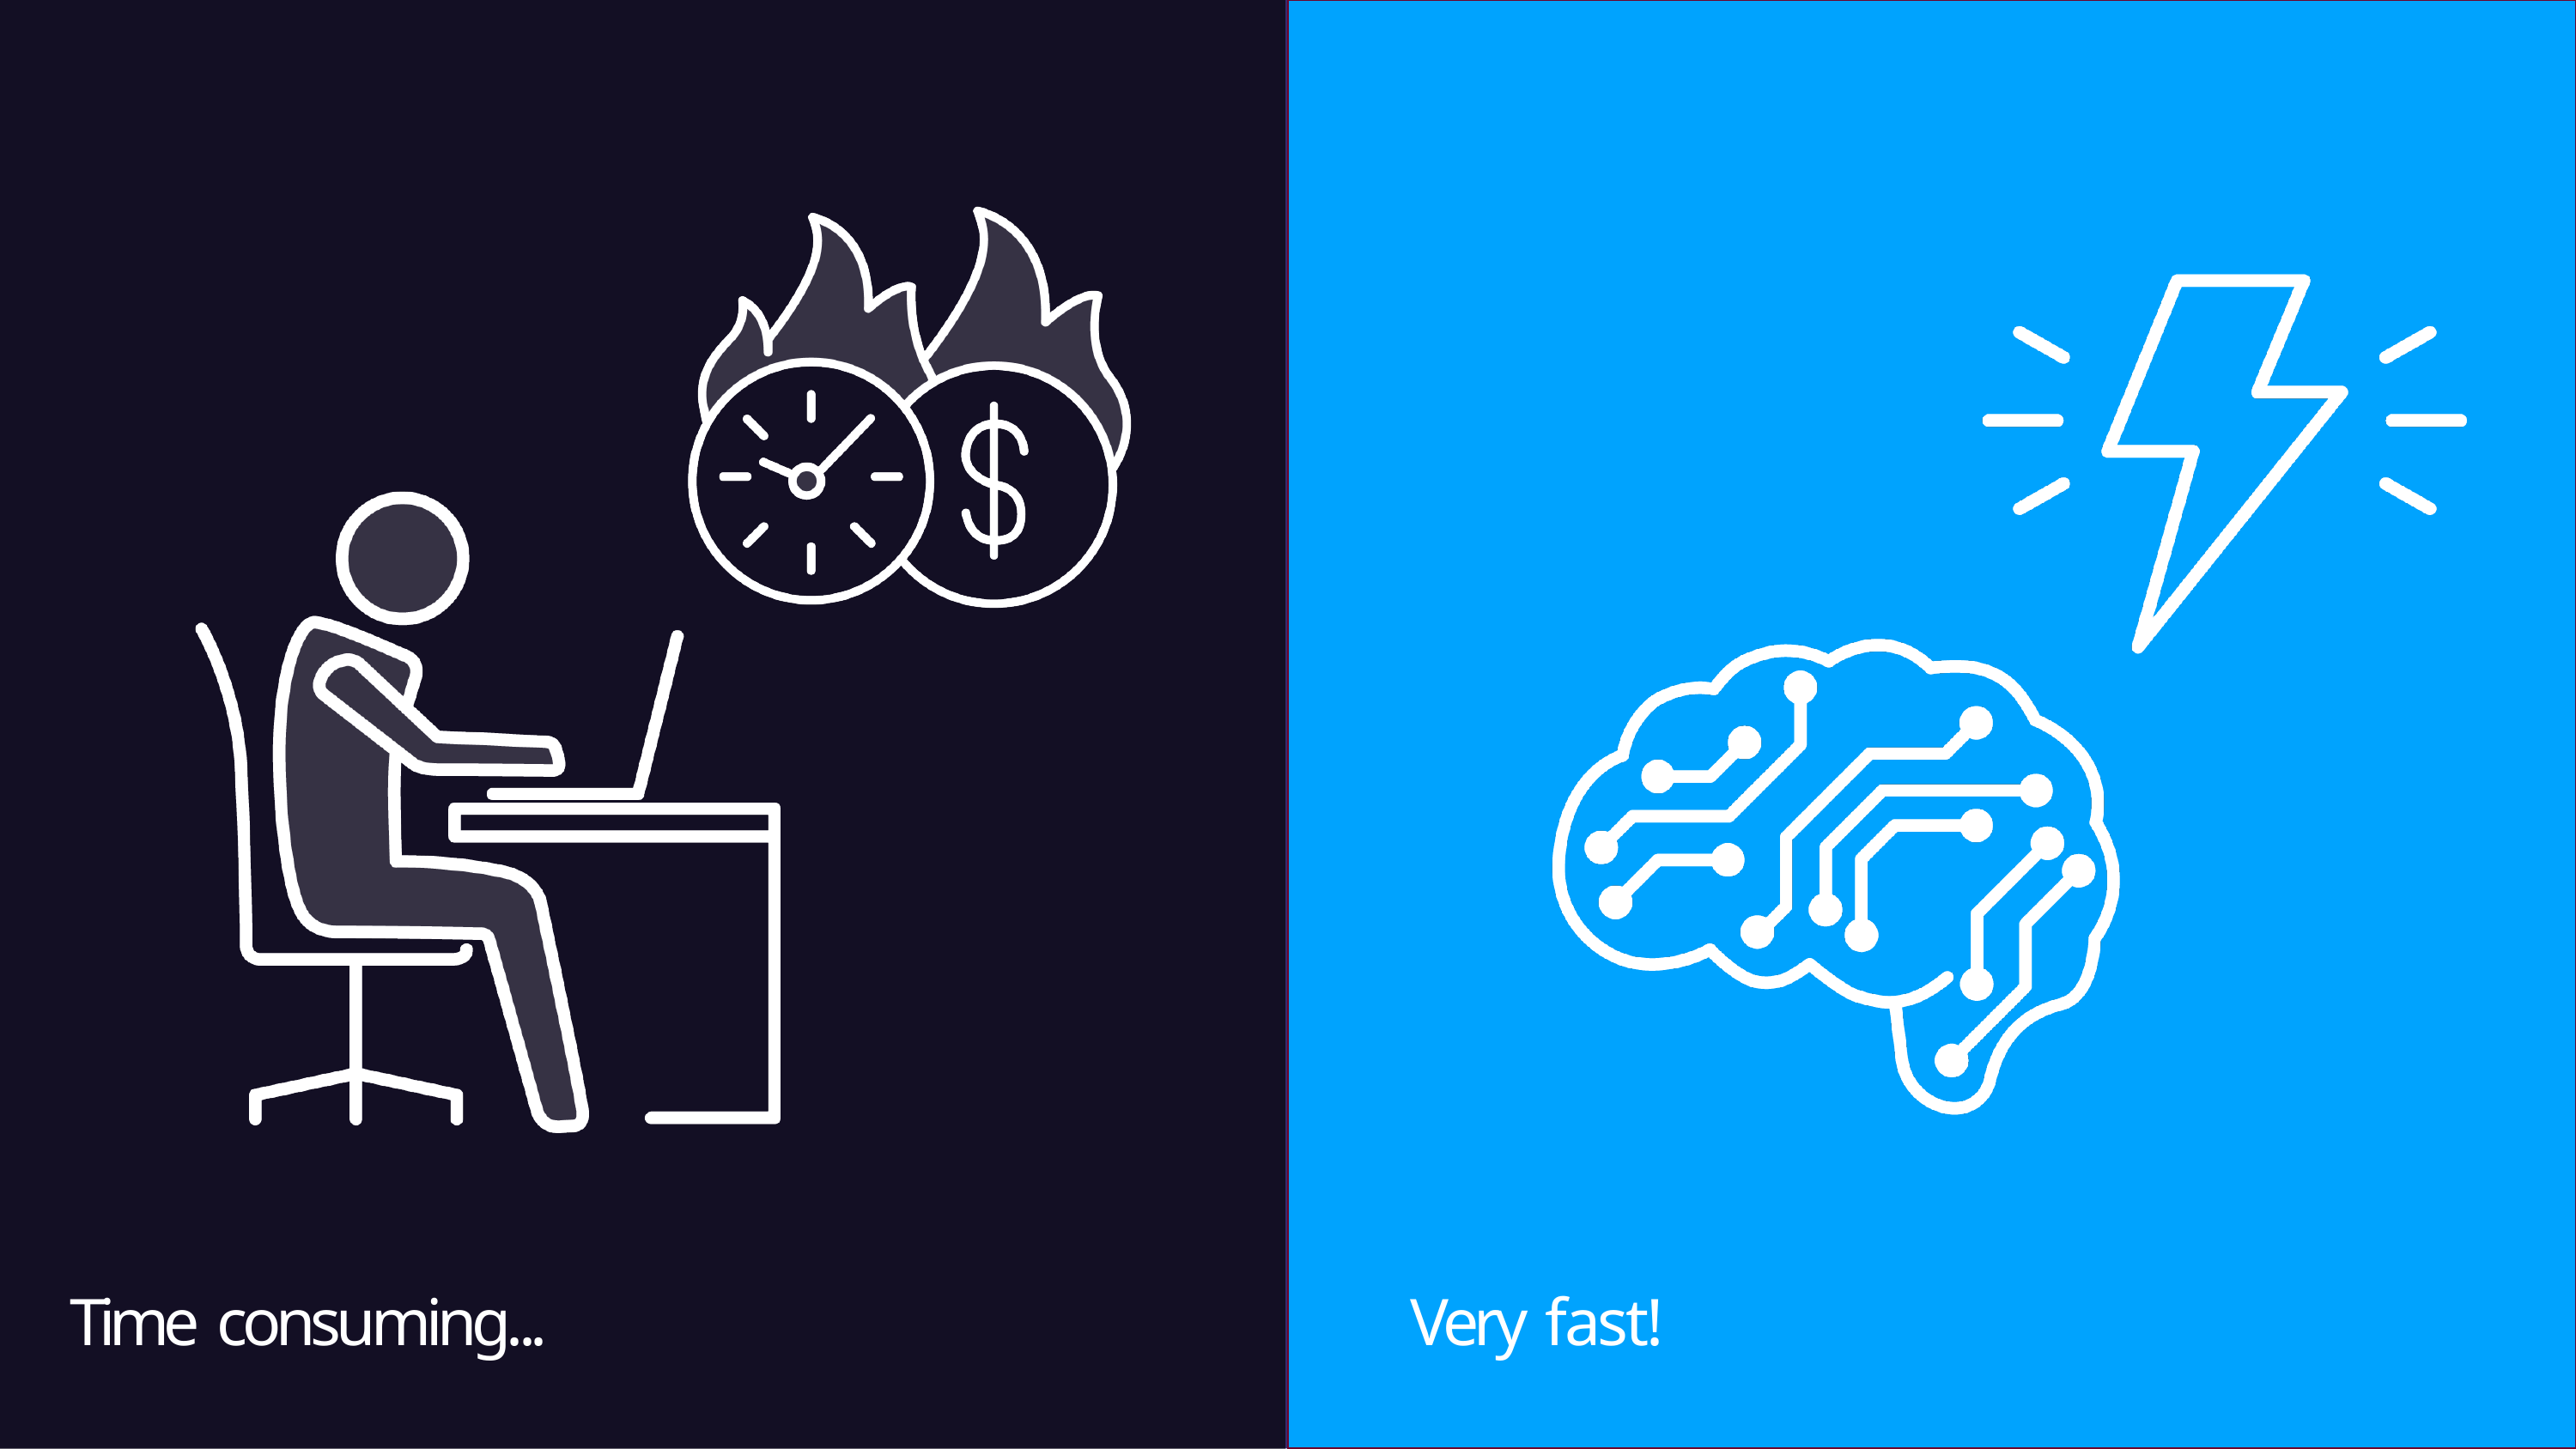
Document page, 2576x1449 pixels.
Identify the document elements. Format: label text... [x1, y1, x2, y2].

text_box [152, 0, 2576, 1449]
text_box Time consuming... [67, 1279, 145, 1359]
